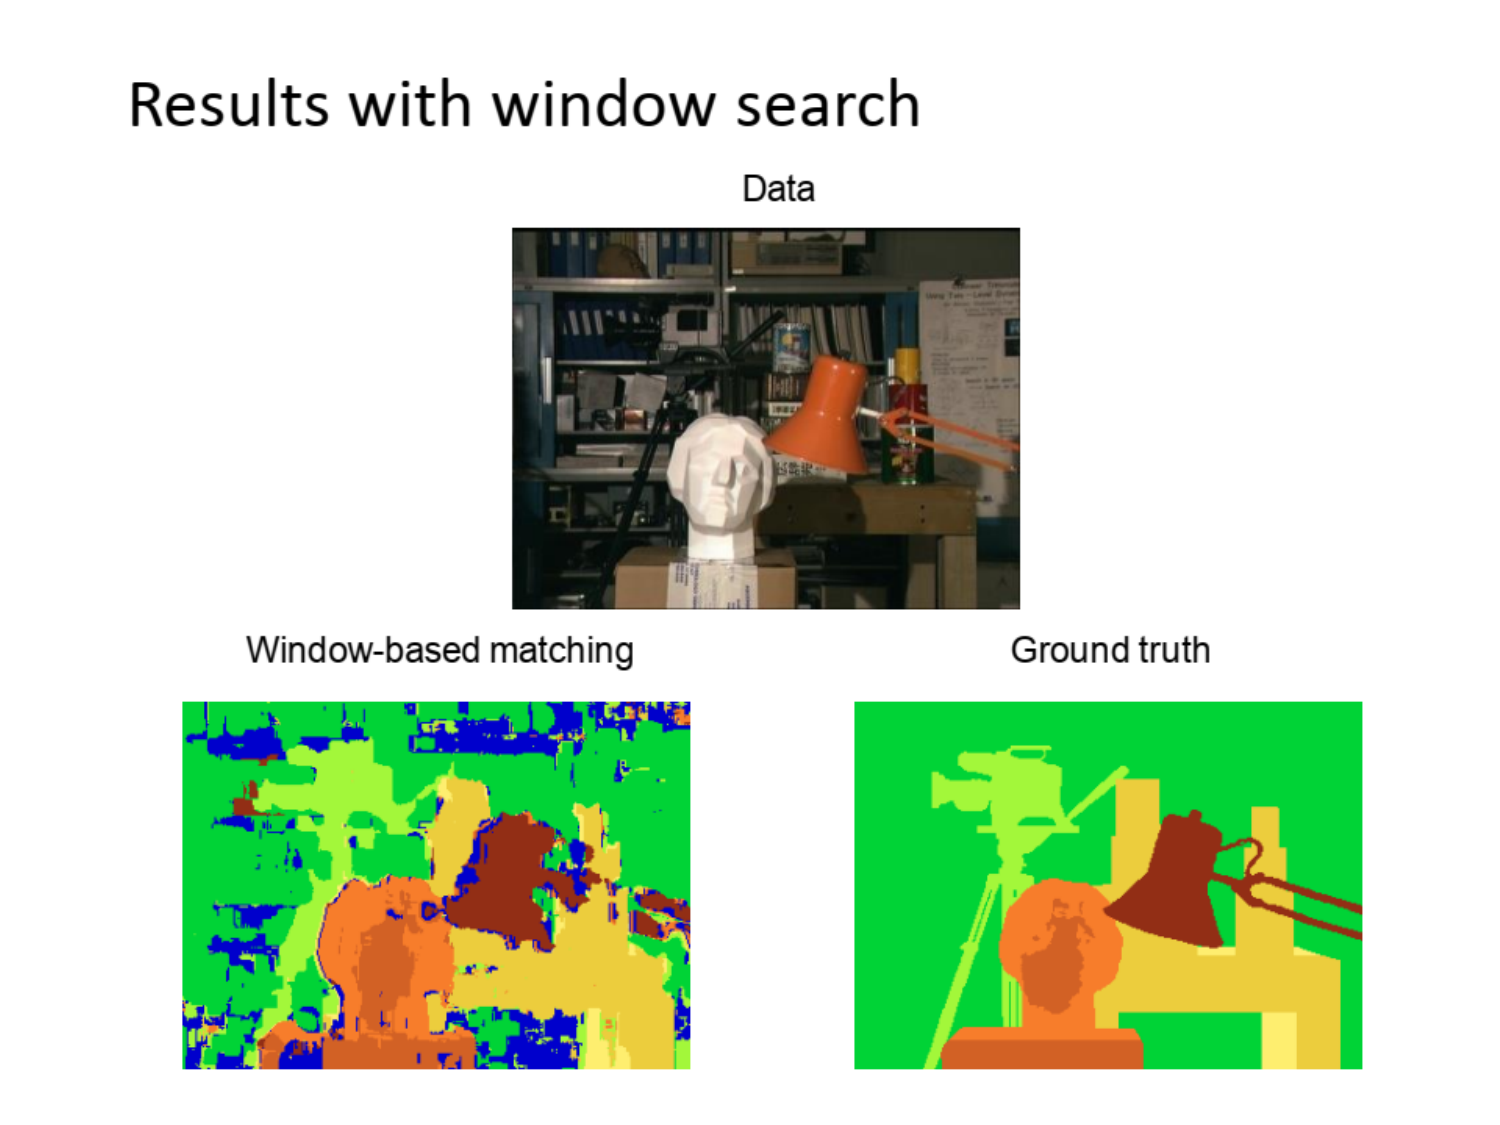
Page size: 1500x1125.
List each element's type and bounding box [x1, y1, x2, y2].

picture [41, 31, 1458, 1094]
